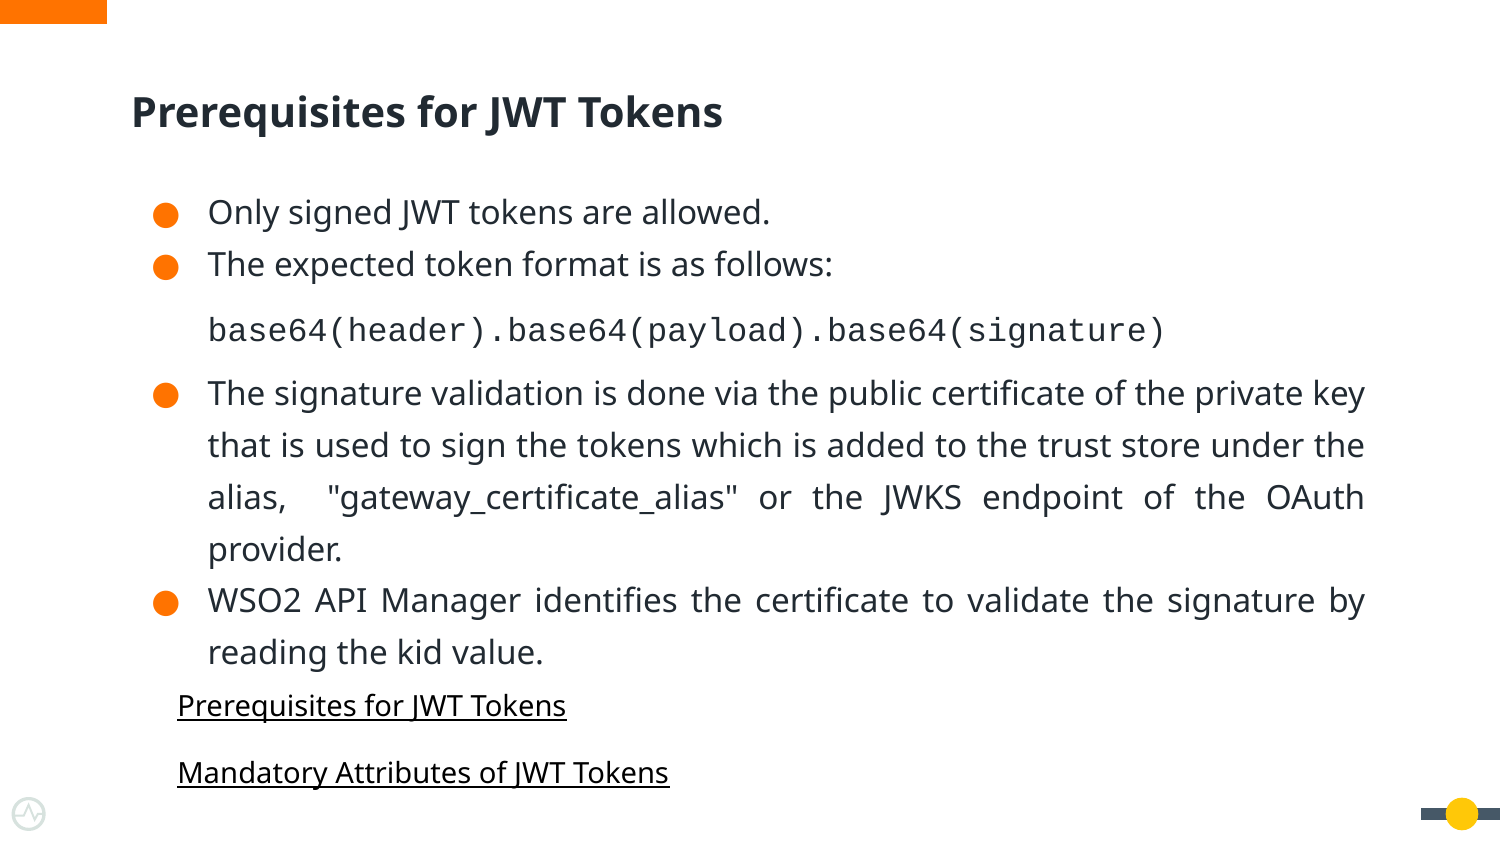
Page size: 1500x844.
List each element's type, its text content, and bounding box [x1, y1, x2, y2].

text_box Mandatory Attributes of JWT Tokens [162, 739, 695, 803]
title Prerequisites for JWT Tokens [115, 74, 1393, 147]
list Only signed JWT tokens are allowed. The expected token format is as follows: base64(header).base64(payload).base64(signature) The signature validation is done via the public certificate of the private key that is used to sign the tokens which is added to the trust store under the alias, "gateway_certificate_alias" or the JWKS endpoint of the OAuth provider. WSO2 API Manager identifies the certificate to validate the signature by reading the kid value. [117, 164, 1383, 632]
text_box Prerequisites for JWT Tokens [162, 671, 631, 721]
